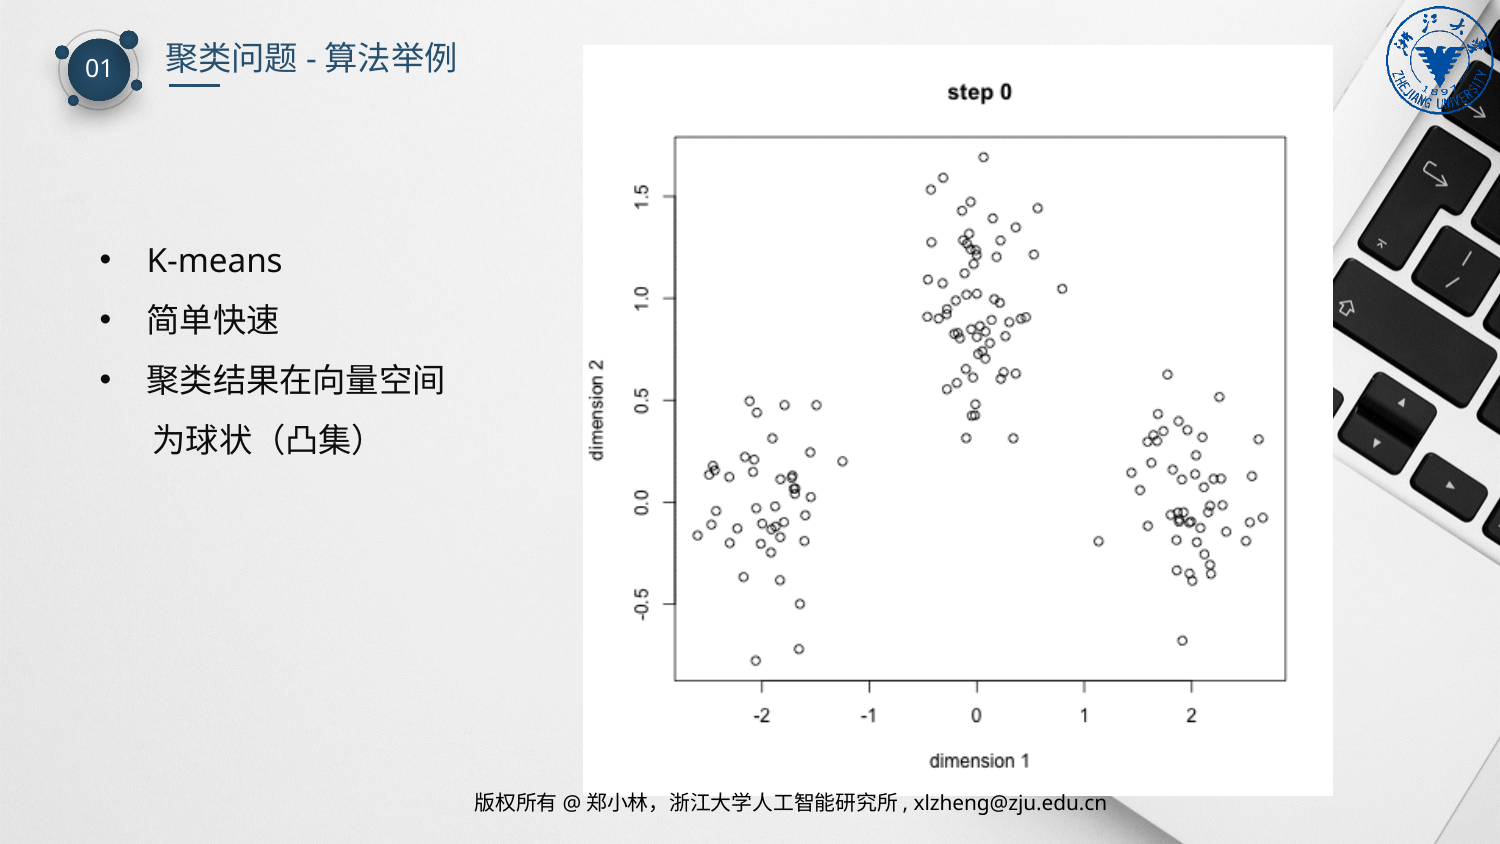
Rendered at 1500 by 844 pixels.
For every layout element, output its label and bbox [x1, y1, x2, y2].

picture [0, 0, 1500, 844]
text_box [55, 30, 143, 110]
